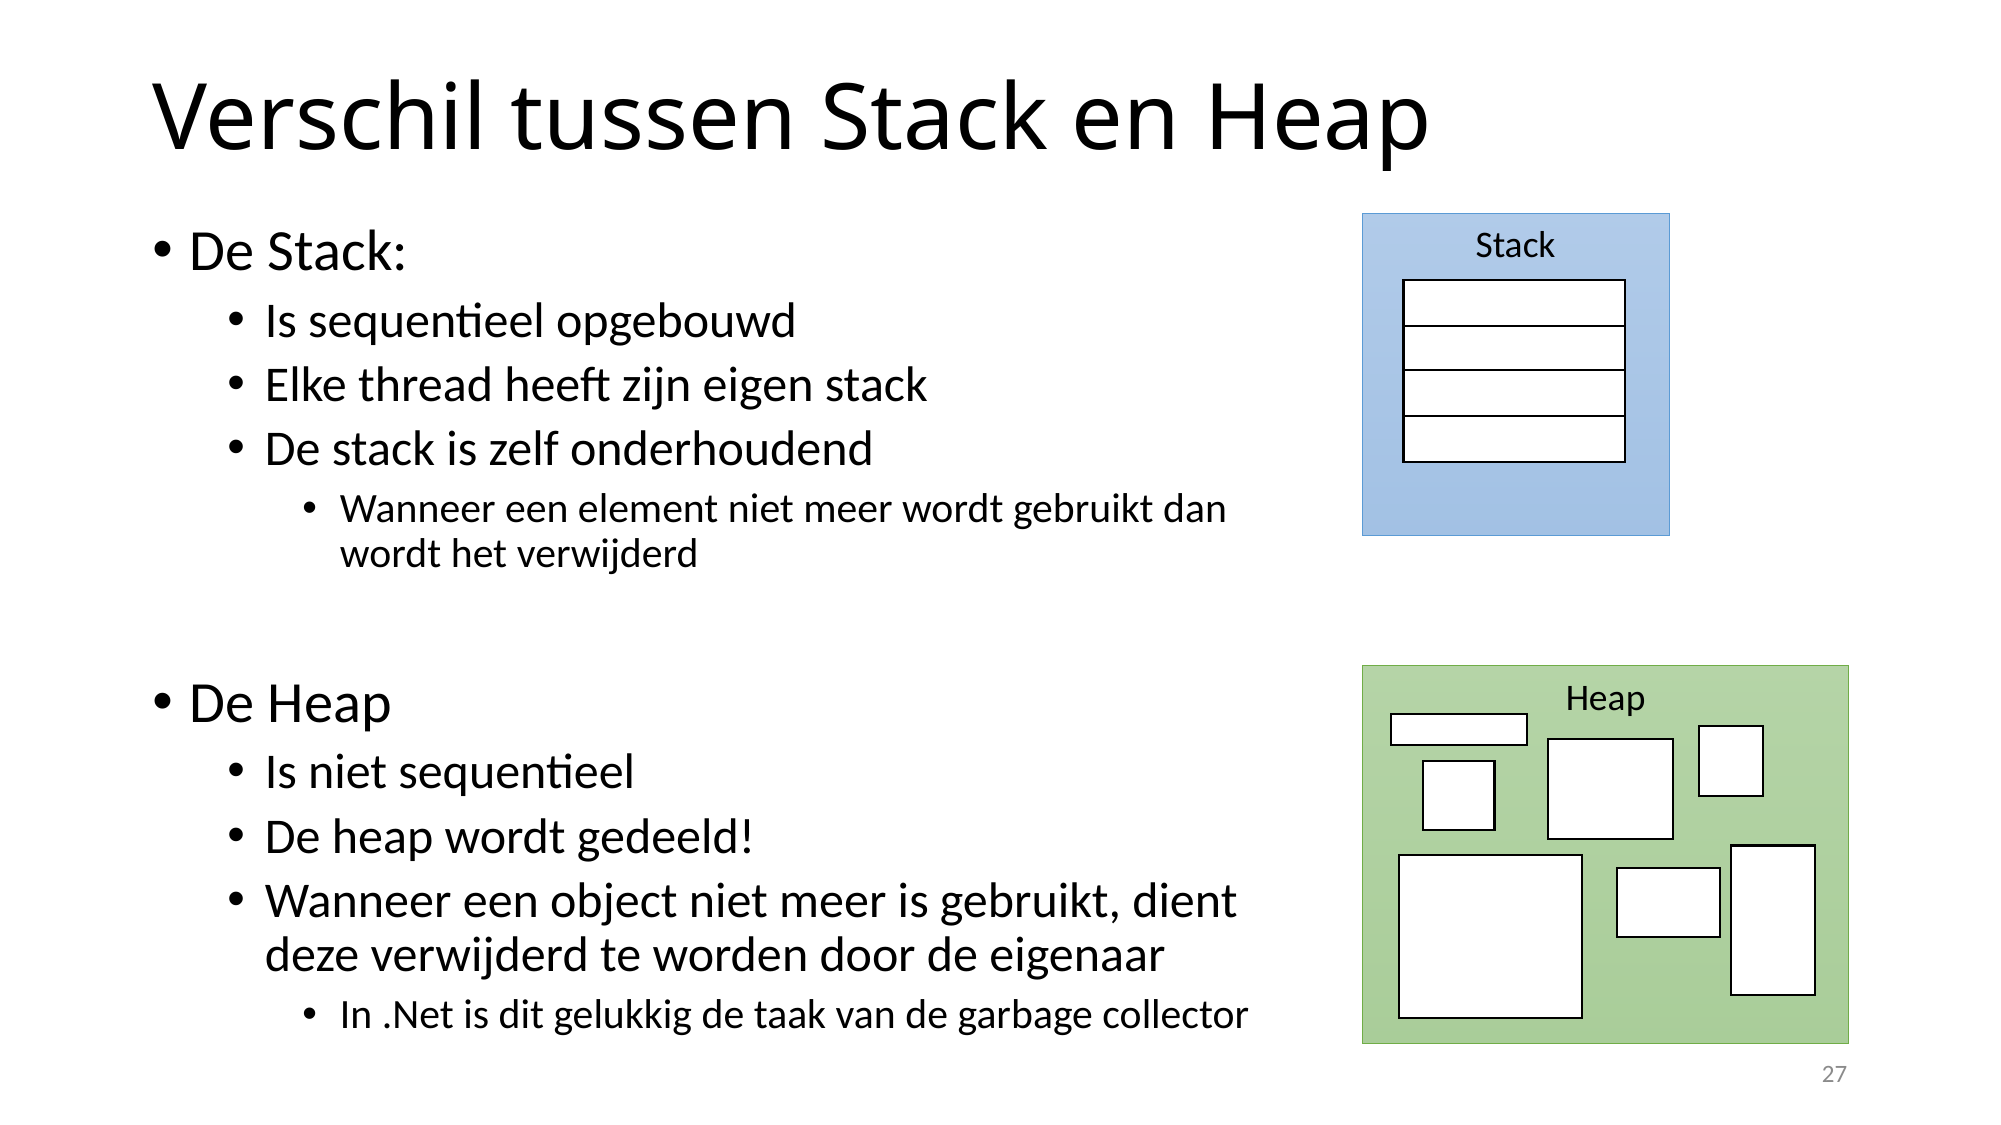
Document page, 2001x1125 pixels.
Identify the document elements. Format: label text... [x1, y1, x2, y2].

slide_number 27 [1412, 1042, 1863, 1103]
title Verschil tussen Stack en Heap [137, 59, 1863, 181]
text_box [1362, 665, 1849, 1044]
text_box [1362, 213, 1670, 536]
list De Stack: Is sequentieel opgebouwd Elke thread heeft zijn eigen stack De stack is zelf onderhoudend Wanneer een element niet meer wordt gebruikt dan wordt het verwijderd De Heap Is niet sequentieel De heap wordt gedeeld! Wanneer een object niet meer is gebruikt, dient deze verwijderd te worden door de eigenaar In .Net is dit gelukkig de taak van de garbage collector [137, 213, 1277, 1066]
